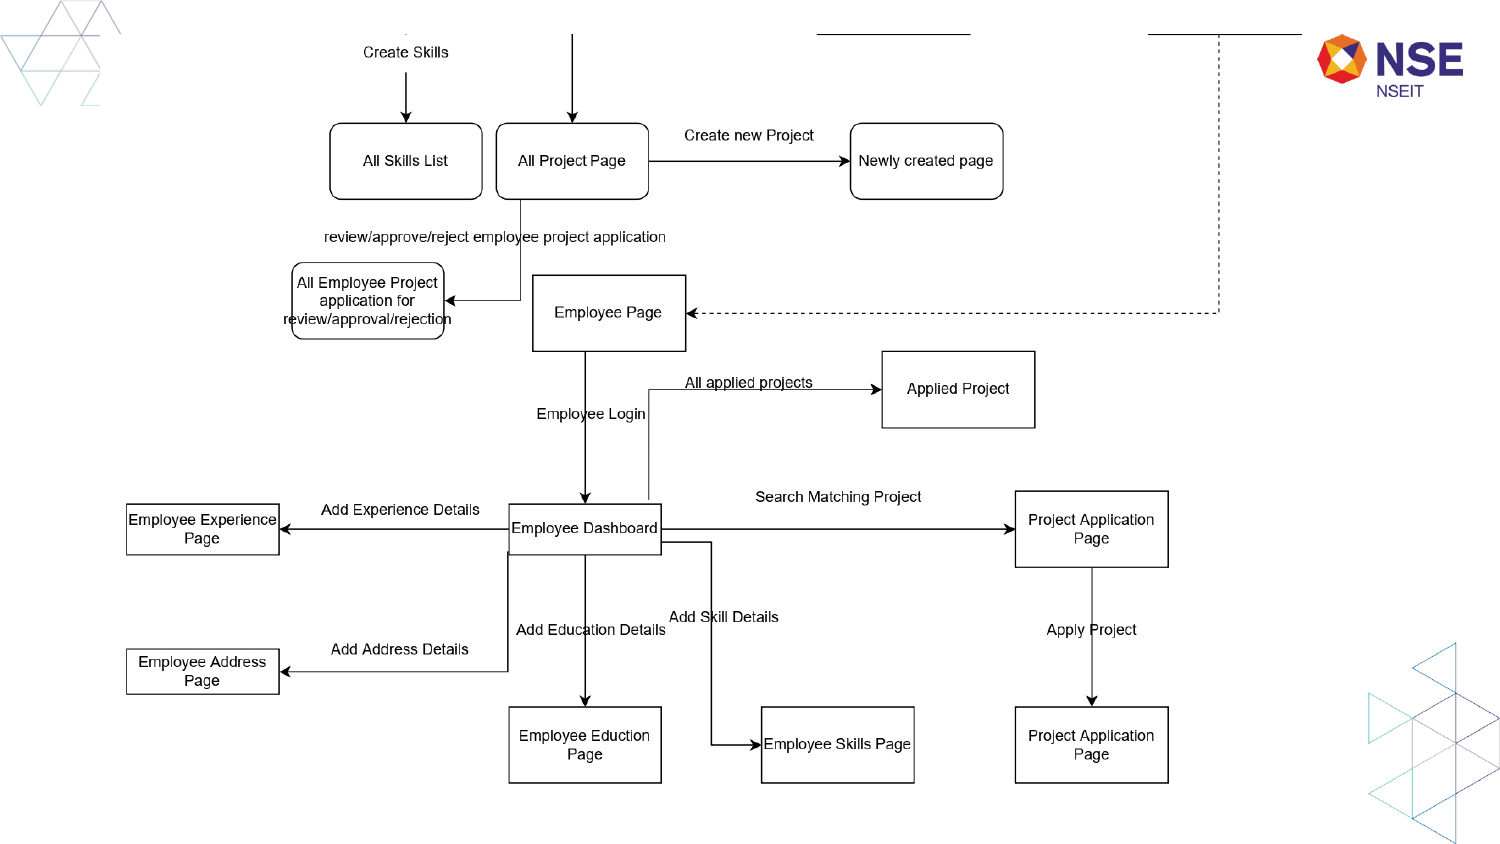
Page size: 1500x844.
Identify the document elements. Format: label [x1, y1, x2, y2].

picture [1317, 34, 1463, 97]
picture [1368, 642, 1500, 844]
picture [1, 1, 1303, 795]
